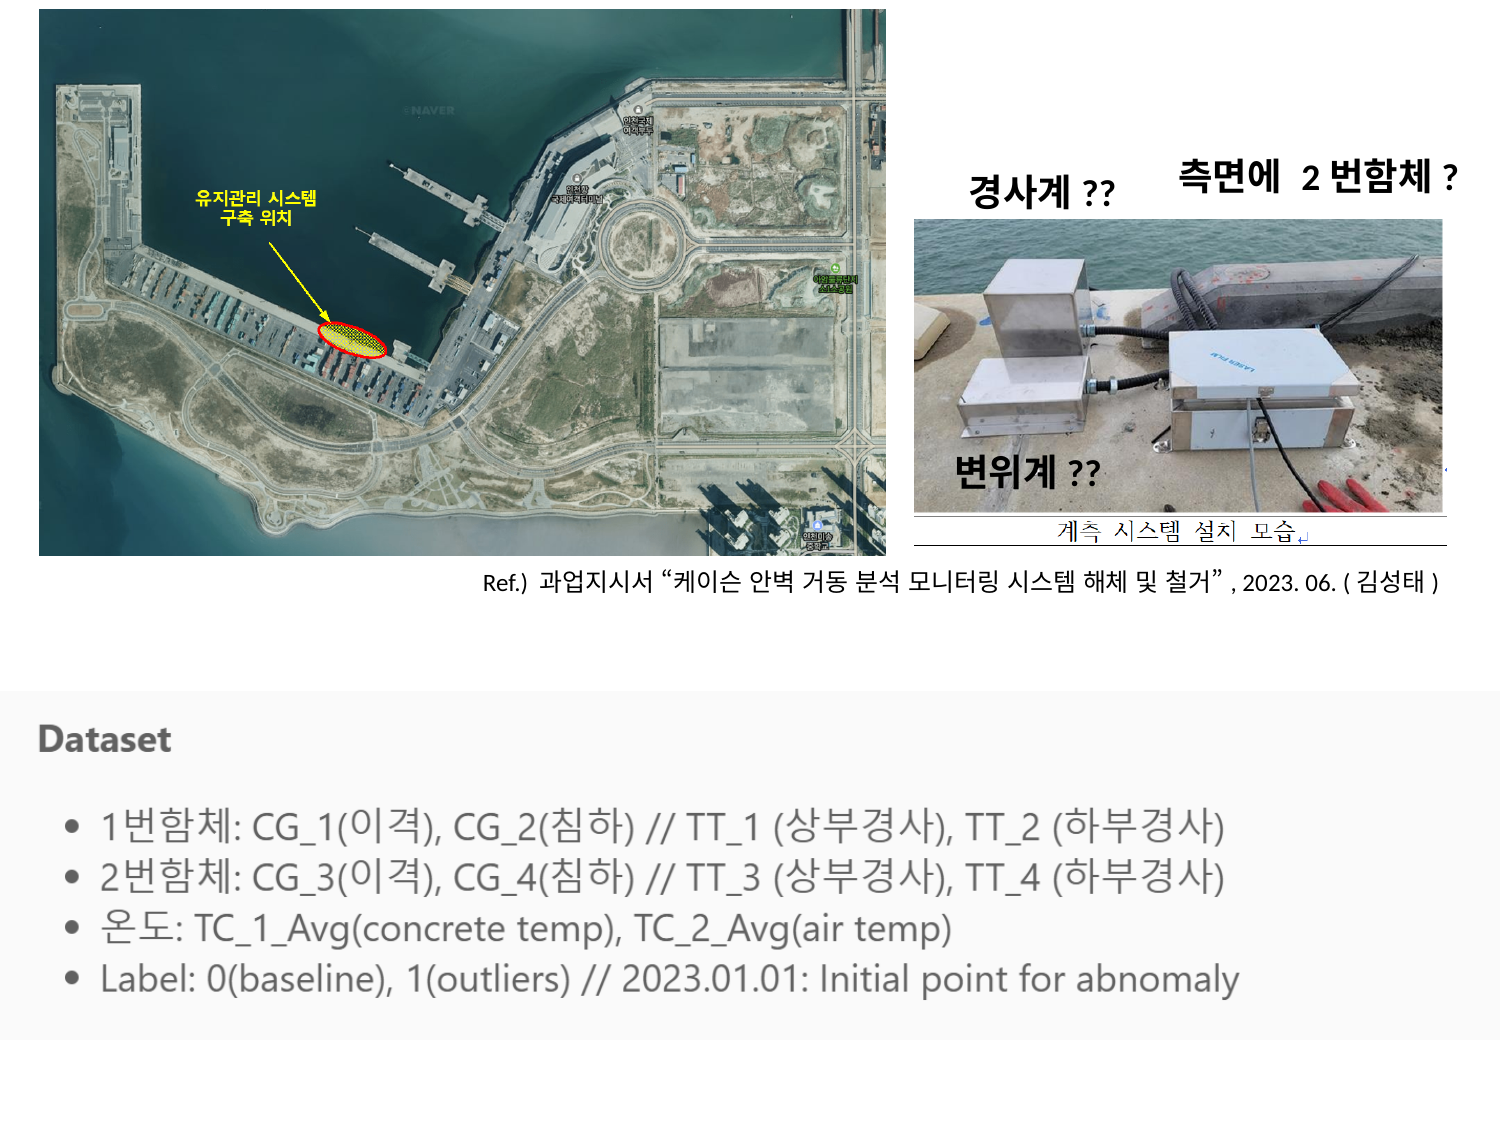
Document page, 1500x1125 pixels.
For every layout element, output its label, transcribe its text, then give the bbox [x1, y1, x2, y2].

text_box 경사계?? [948, 161, 1137, 219]
text_box 측면에 2번함체? [1163, 145, 1452, 206]
picture [0, 691, 1500, 1040]
picture [39, 9, 886, 556]
picture [914, 219, 1447, 549]
text_box Ref.) 과업지시서 “케이슨 안벽 거동 분석 모니터링 시스템 해체 및 철거”, 2023. 06. (김성태) [448, 559, 1474, 604]
